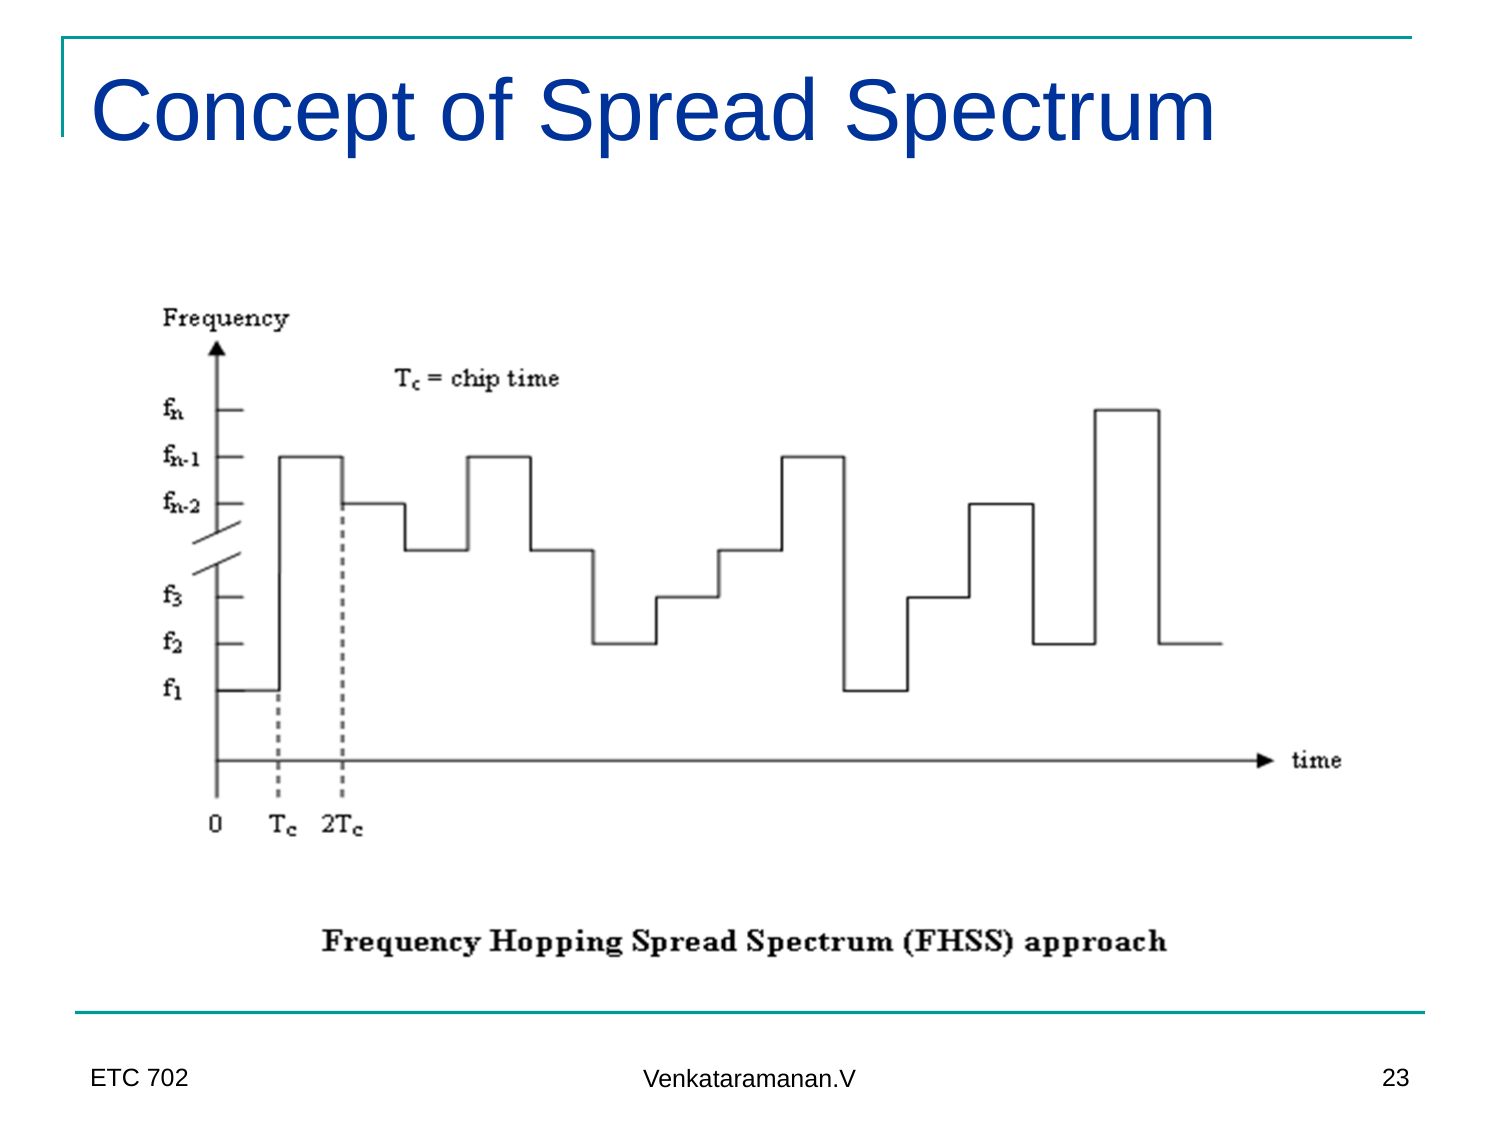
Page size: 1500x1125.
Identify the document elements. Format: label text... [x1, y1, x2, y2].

slide_number 23 [1074, 1024, 1425, 1100]
footer Venkataramanan.V [512, 1025, 988, 1100]
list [124, 283, 1376, 985]
title Concept of Spread Spectrum [75, 45, 1425, 233]
slide_number ETC 702 [75, 1024, 425, 1100]
